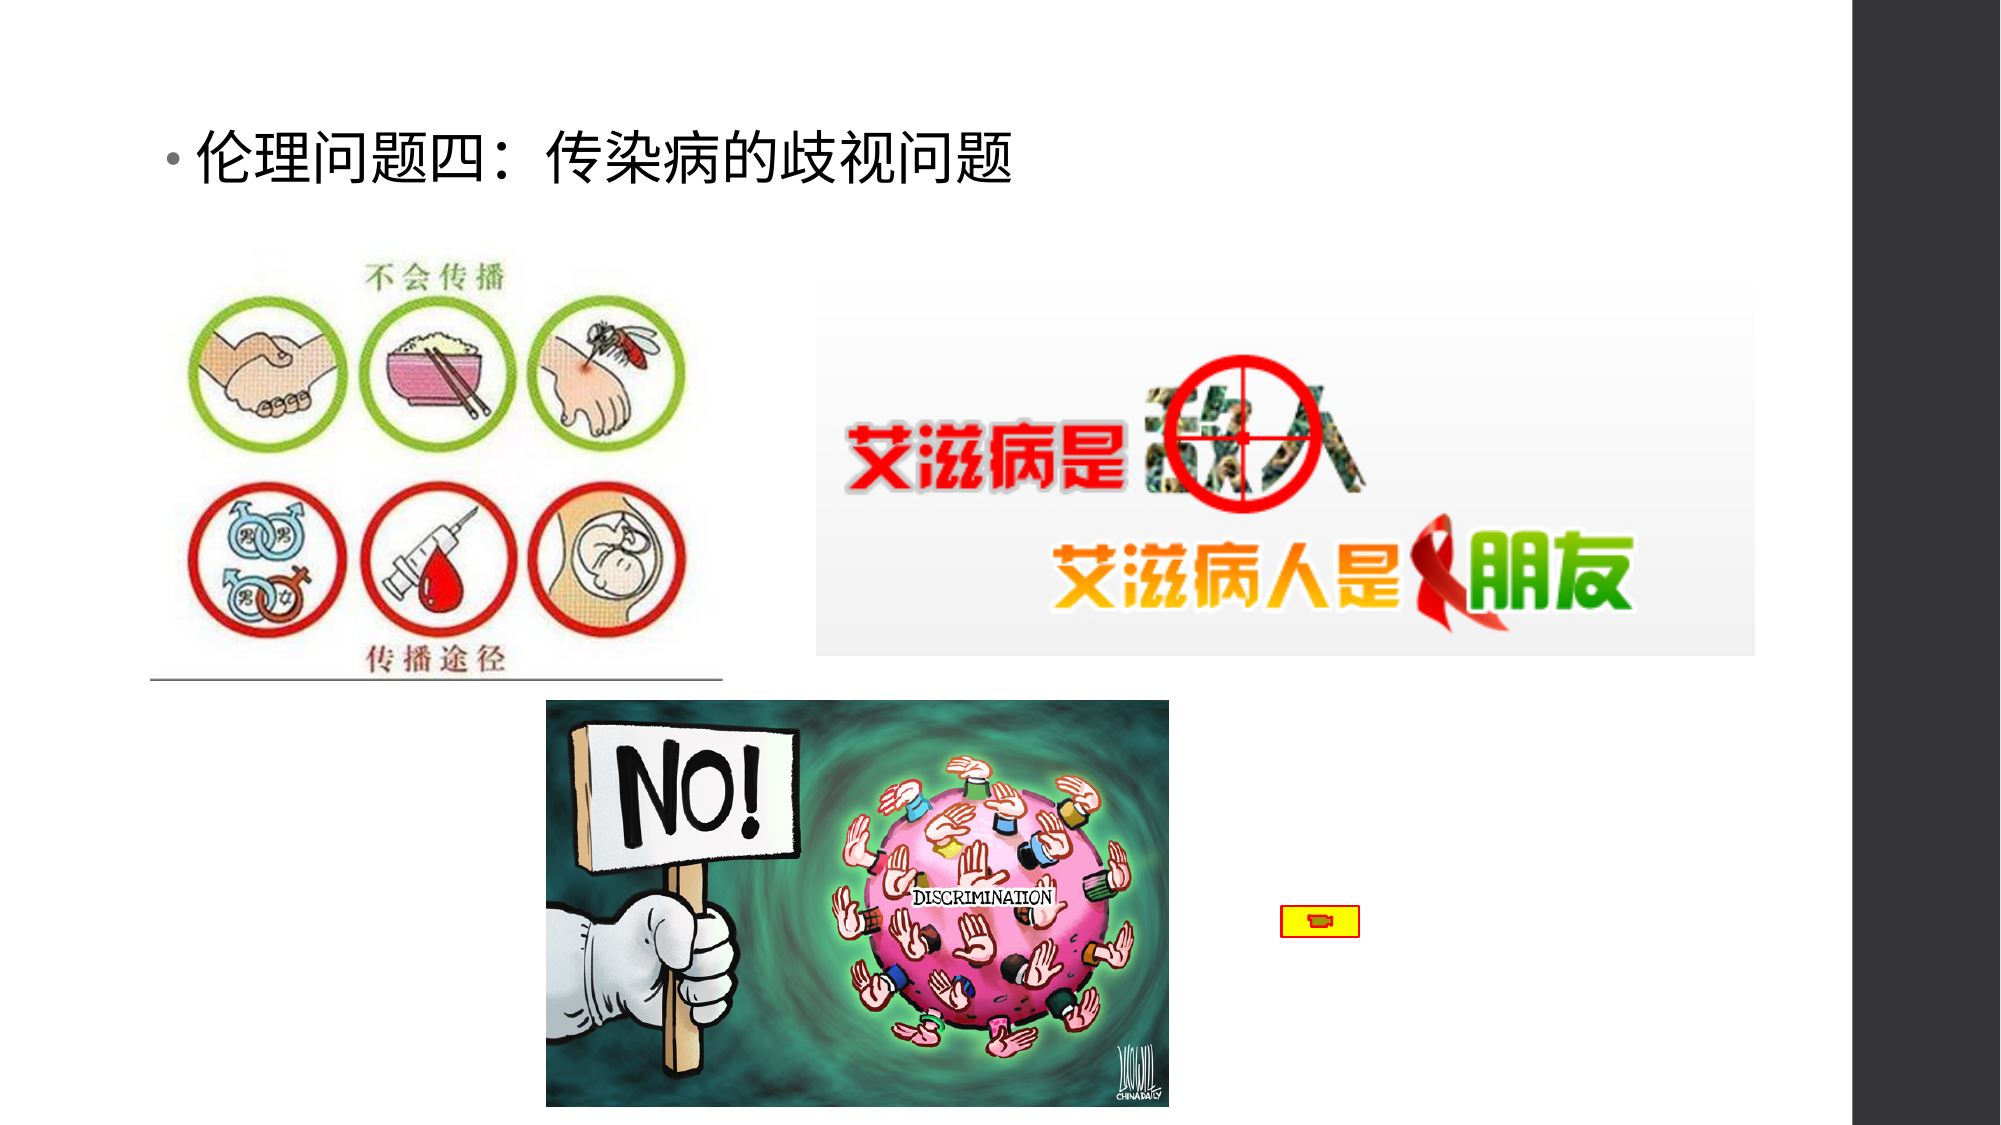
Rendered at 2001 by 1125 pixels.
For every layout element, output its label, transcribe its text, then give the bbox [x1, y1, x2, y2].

list 伦理问题四：传染病的歧视问题 [150, 119, 1723, 1014]
text_box [1280, 905, 1360, 938]
picture [546, 700, 1169, 1107]
picture [149, 248, 723, 681]
picture [816, 273, 1755, 656]
